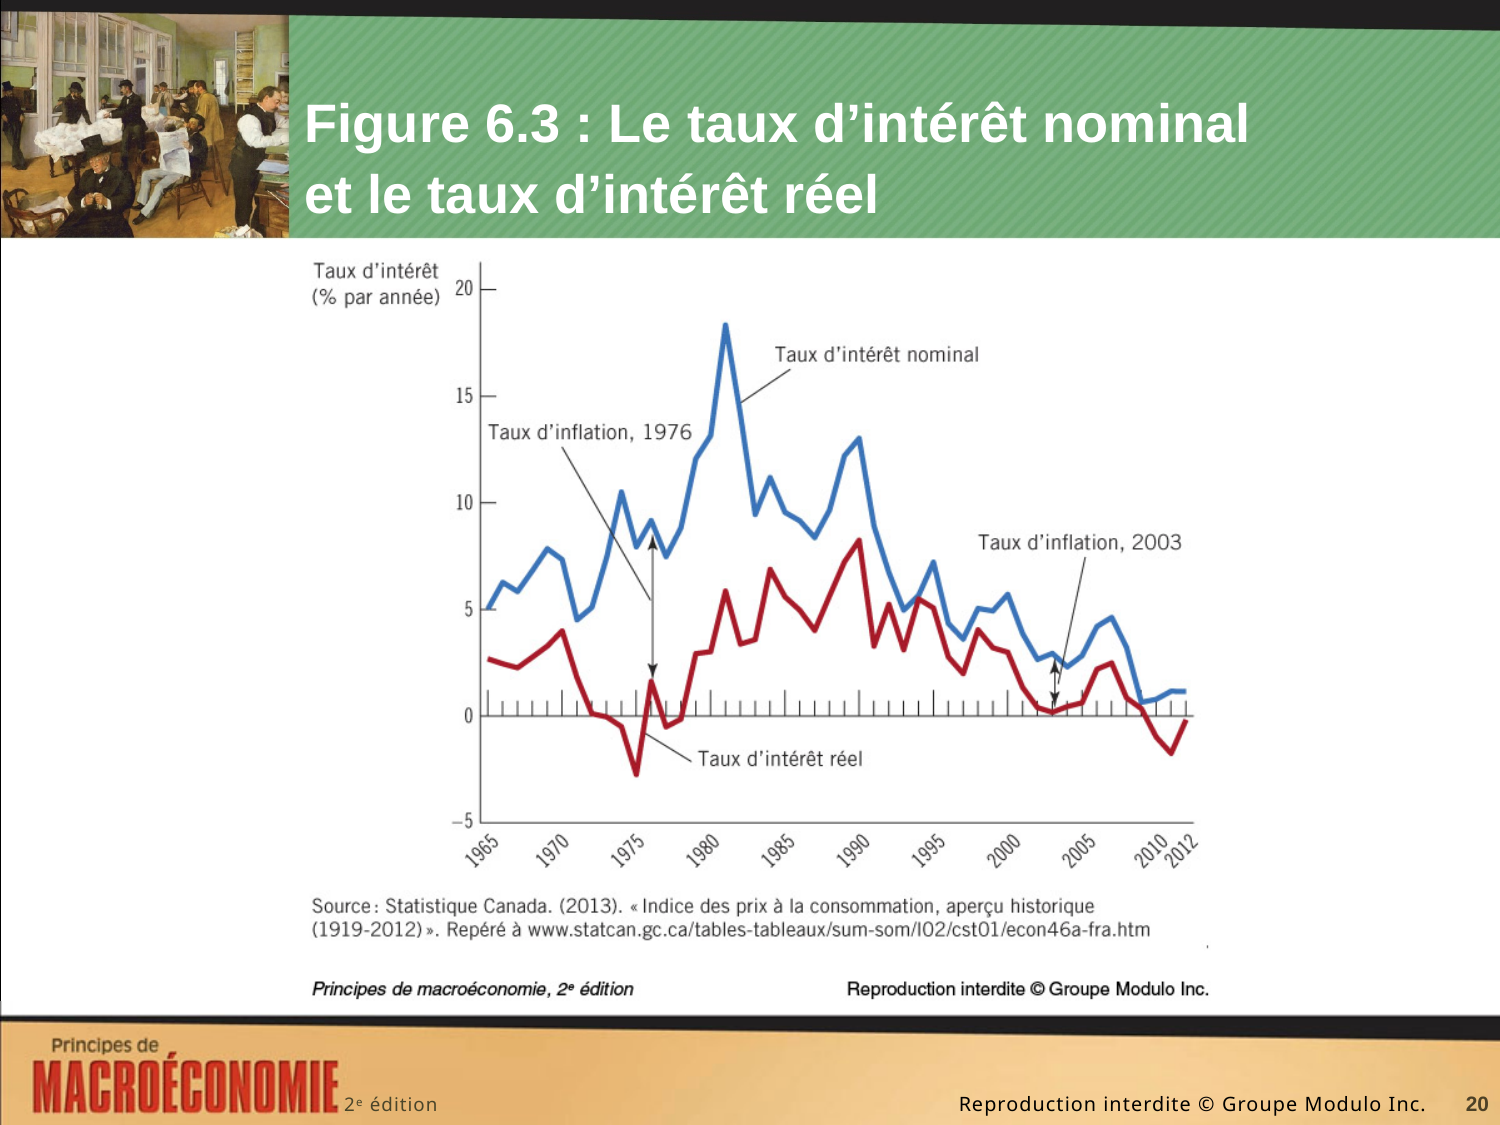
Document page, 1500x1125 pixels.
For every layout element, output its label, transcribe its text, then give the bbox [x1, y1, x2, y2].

title Figure 6.3 : Le taux d’intérêt nominal et le taux d’intérêt réel [304, 41, 1483, 232]
picture [0, 0, 1500, 1125]
slide_number 20 [1417, 1070, 1489, 1125]
picture [1412, 1102, 1417, 1110]
